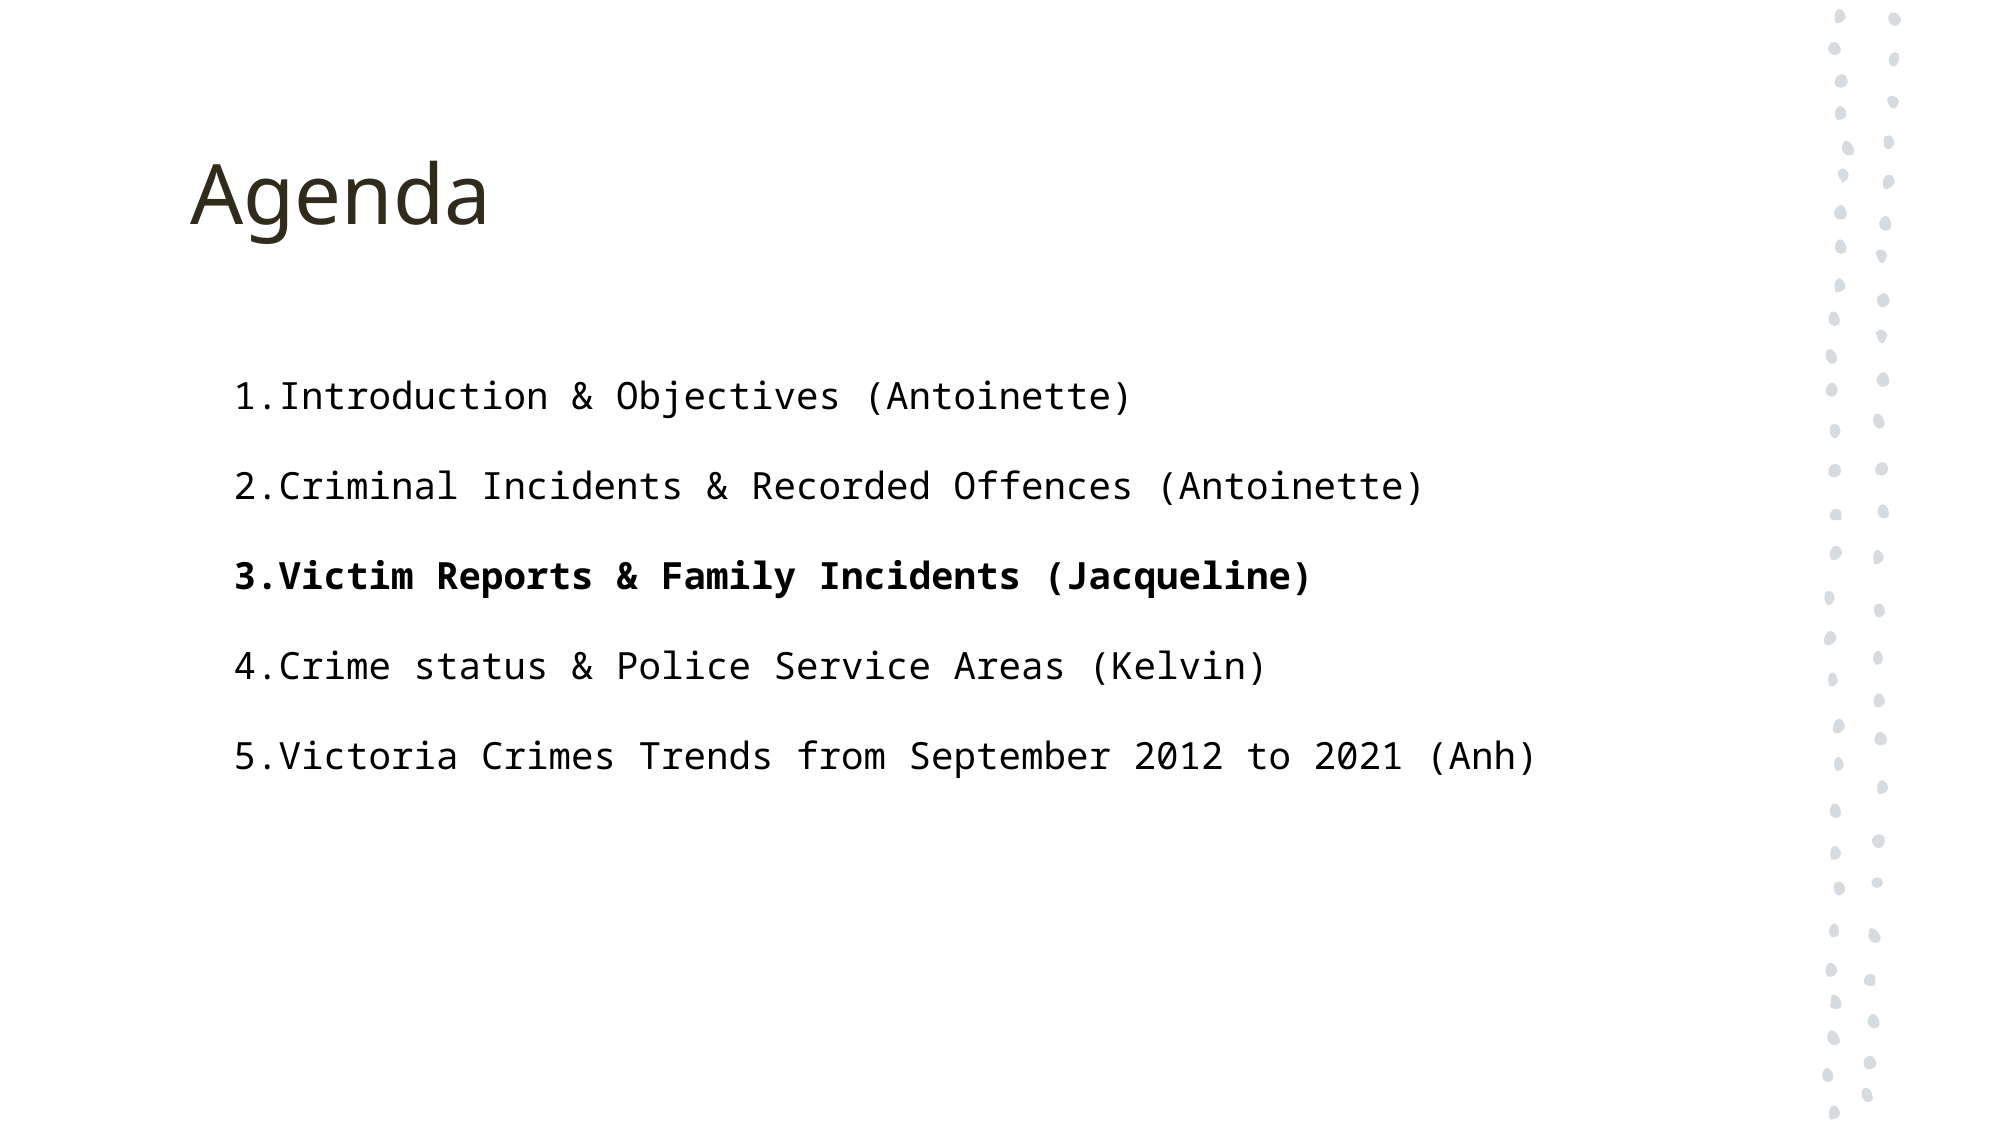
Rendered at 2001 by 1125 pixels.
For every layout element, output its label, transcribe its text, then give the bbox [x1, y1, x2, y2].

title Agenda [175, 82, 1756, 300]
text_box 1.Introduction & Objectives (Antoinette) 2.Criminal Incidents & Recorded Offences (Antoinette) 3.Victim Reports & Family Incidents (Jacqueline) 4.Crime status & Police Service Areas (Kelvin) 5.Victoria Crimes Trends from September 2012 to 2021 (Anh) [218, 364, 1782, 784]
